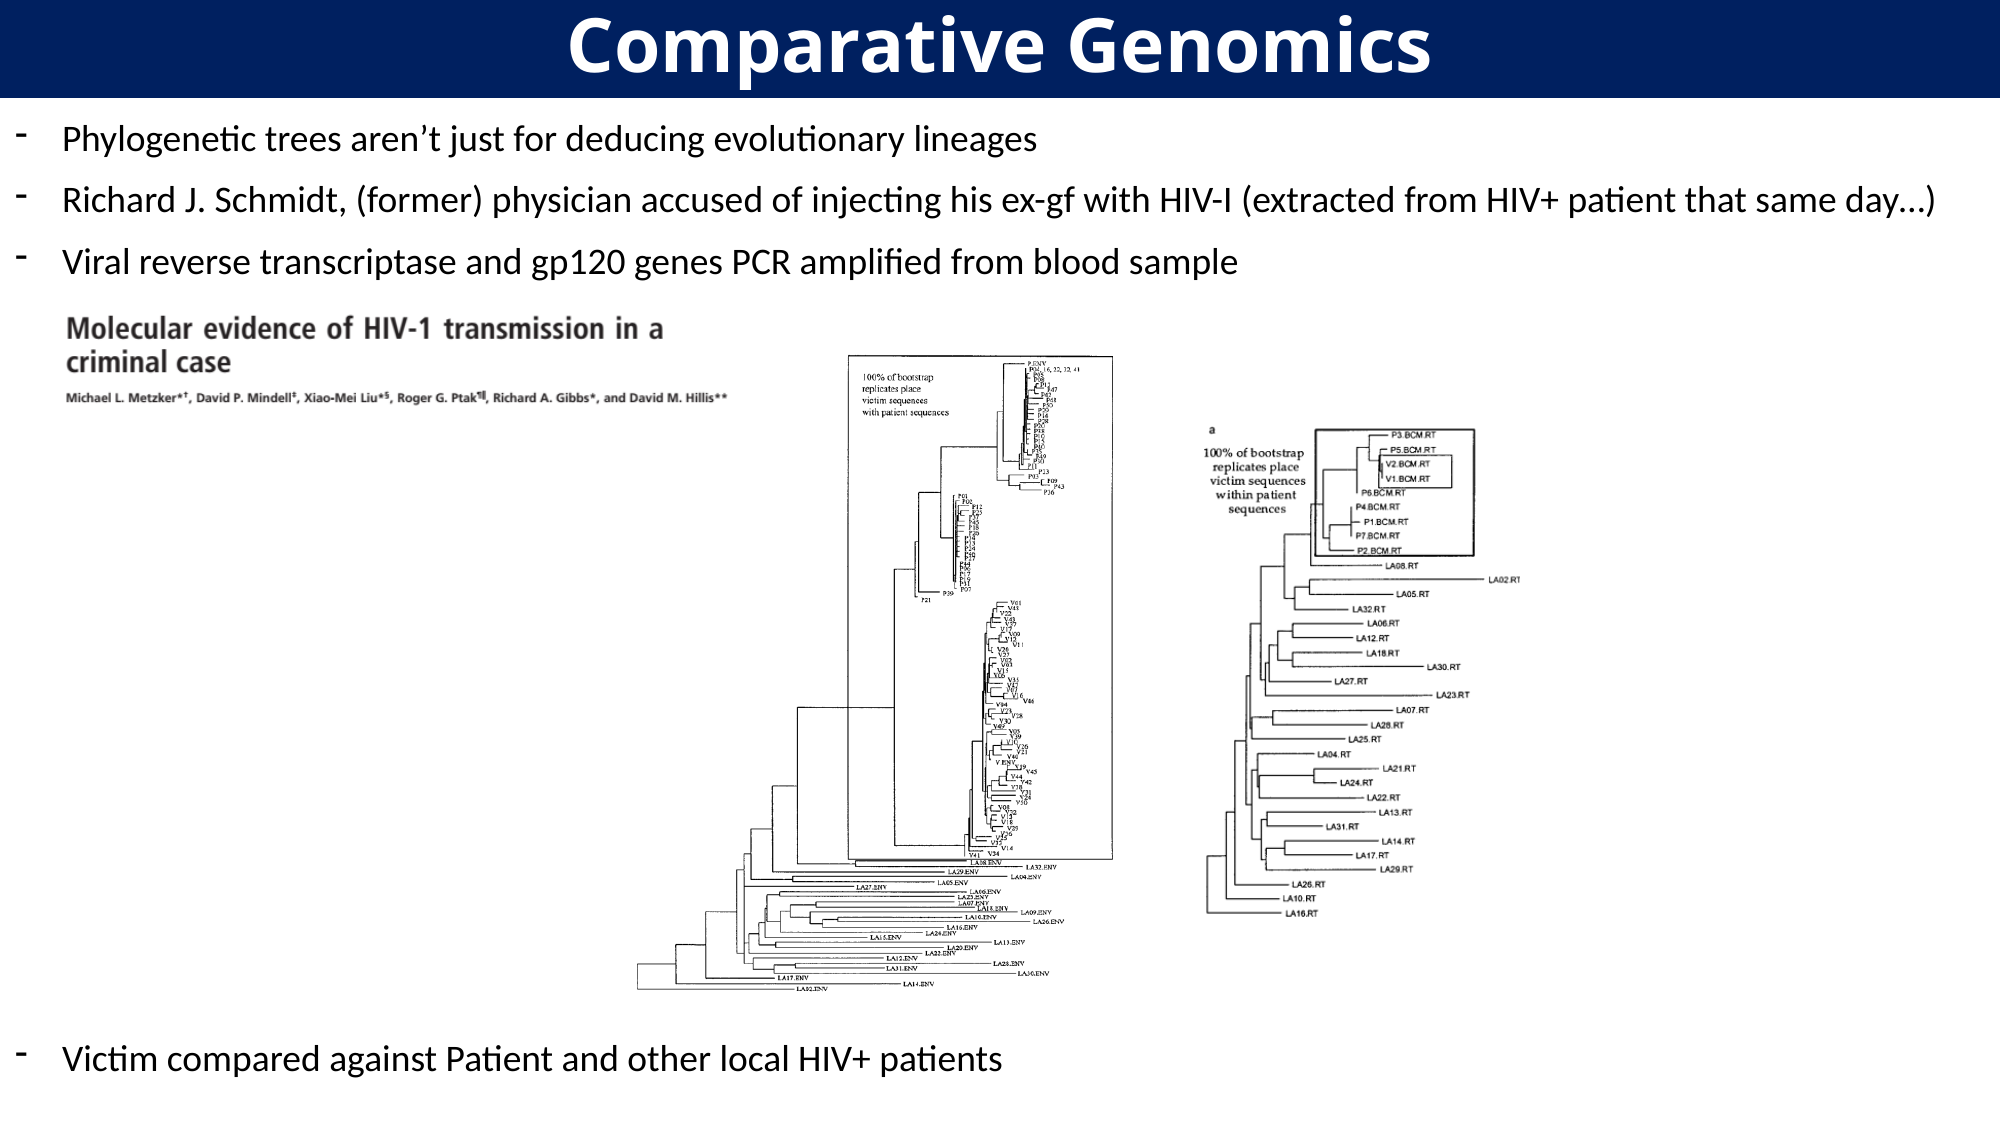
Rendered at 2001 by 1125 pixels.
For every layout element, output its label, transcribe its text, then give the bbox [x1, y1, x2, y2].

title Comparative Genomics [0, 0, 2000, 96]
picture [1197, 413, 1520, 926]
text_box Phylogenetic trees aren’t just for deducing evolutionary lineages Richard J. Schmidt, (former) physician accused of injecting his ex-gf with HIV-I (extracted from HIV+ patient that same day…) Viral reverse transcriptase and gp120 genes PCR amplified from blood sample Victim compared against Patient and other local HIV+ patients [0, 111, 2000, 1107]
picture [56, 302, 1118, 1000]
